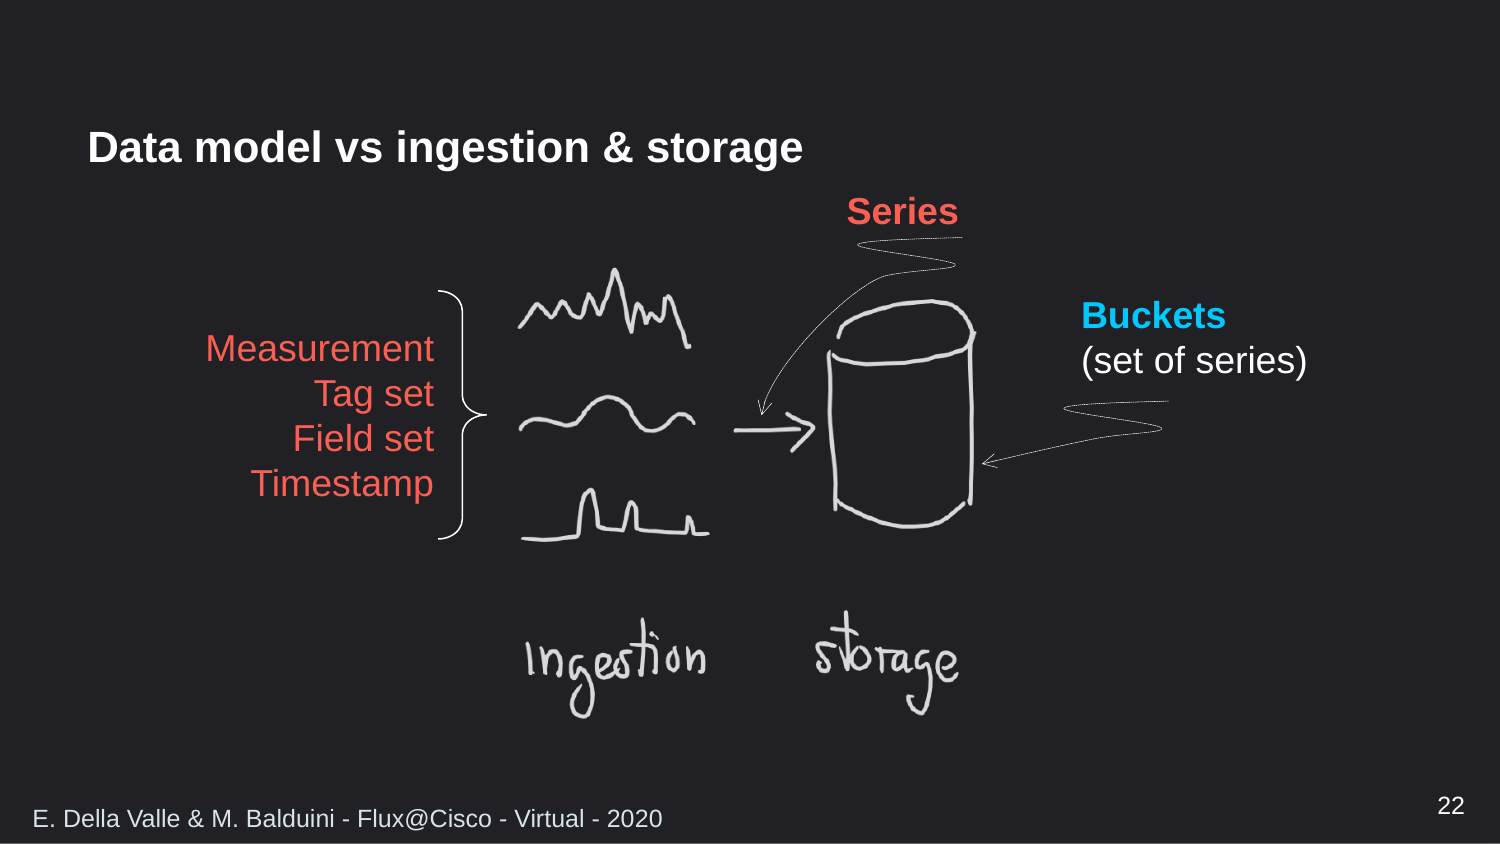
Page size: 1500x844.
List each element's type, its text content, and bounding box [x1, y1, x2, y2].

text_box [990, 399, 1169, 469]
title Data model vs ingestion & storage [76, 99, 1423, 196]
text_box [438, 290, 483, 540]
footer E. Della Valle & M. Balduini - Flux@Cisco - Virtual - 2020 [17, 795, 1135, 840]
picture [488, 251, 985, 740]
text_box Buckets (set of series) [1066, 283, 1367, 389]
text_box Series [831, 179, 1132, 240]
text_box Measurement Tag set Field set Timestamp [148, 316, 438, 512]
text_box [855, 235, 963, 250]
slide_number 22 [1142, 782, 1481, 828]
